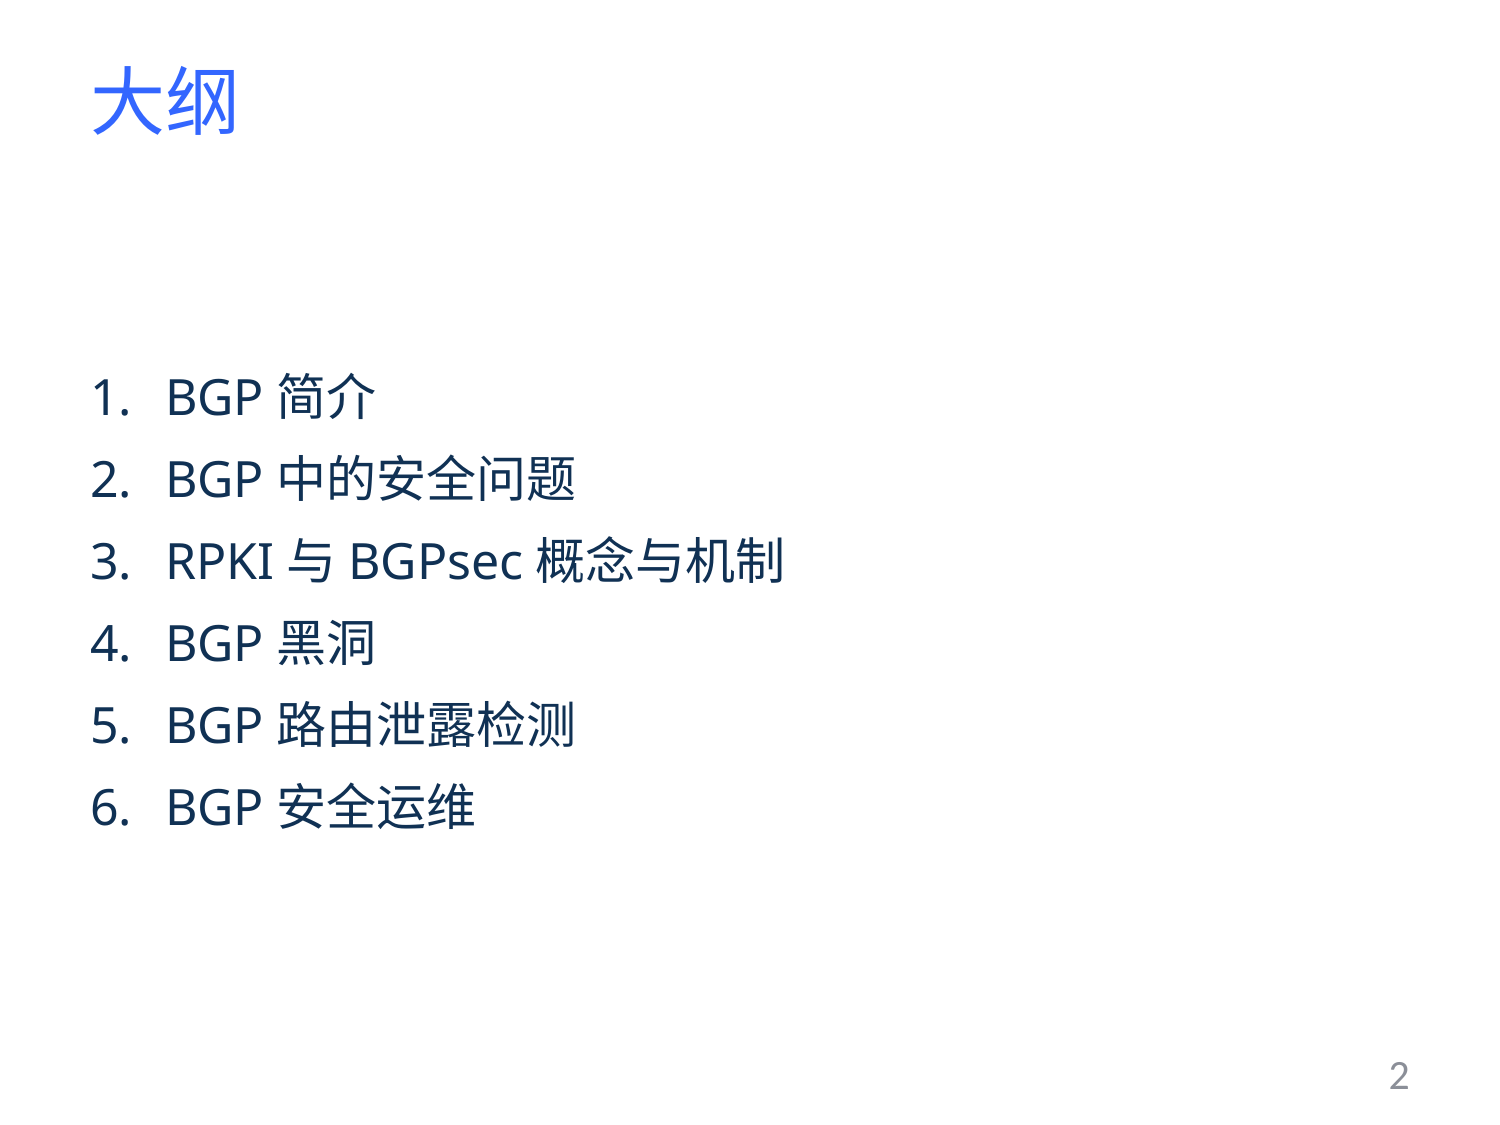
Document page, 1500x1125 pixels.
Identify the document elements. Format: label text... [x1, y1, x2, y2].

slide_number 2 [1074, 1042, 1425, 1103]
title 大纲 [75, 6, 1425, 193]
list BGP简介 BGP中的安全问题 RPKI与BGPsec概念与机制 BGP黑洞 BGP路由泄露检测 BGP安全运维 [75, 193, 1425, 1080]
